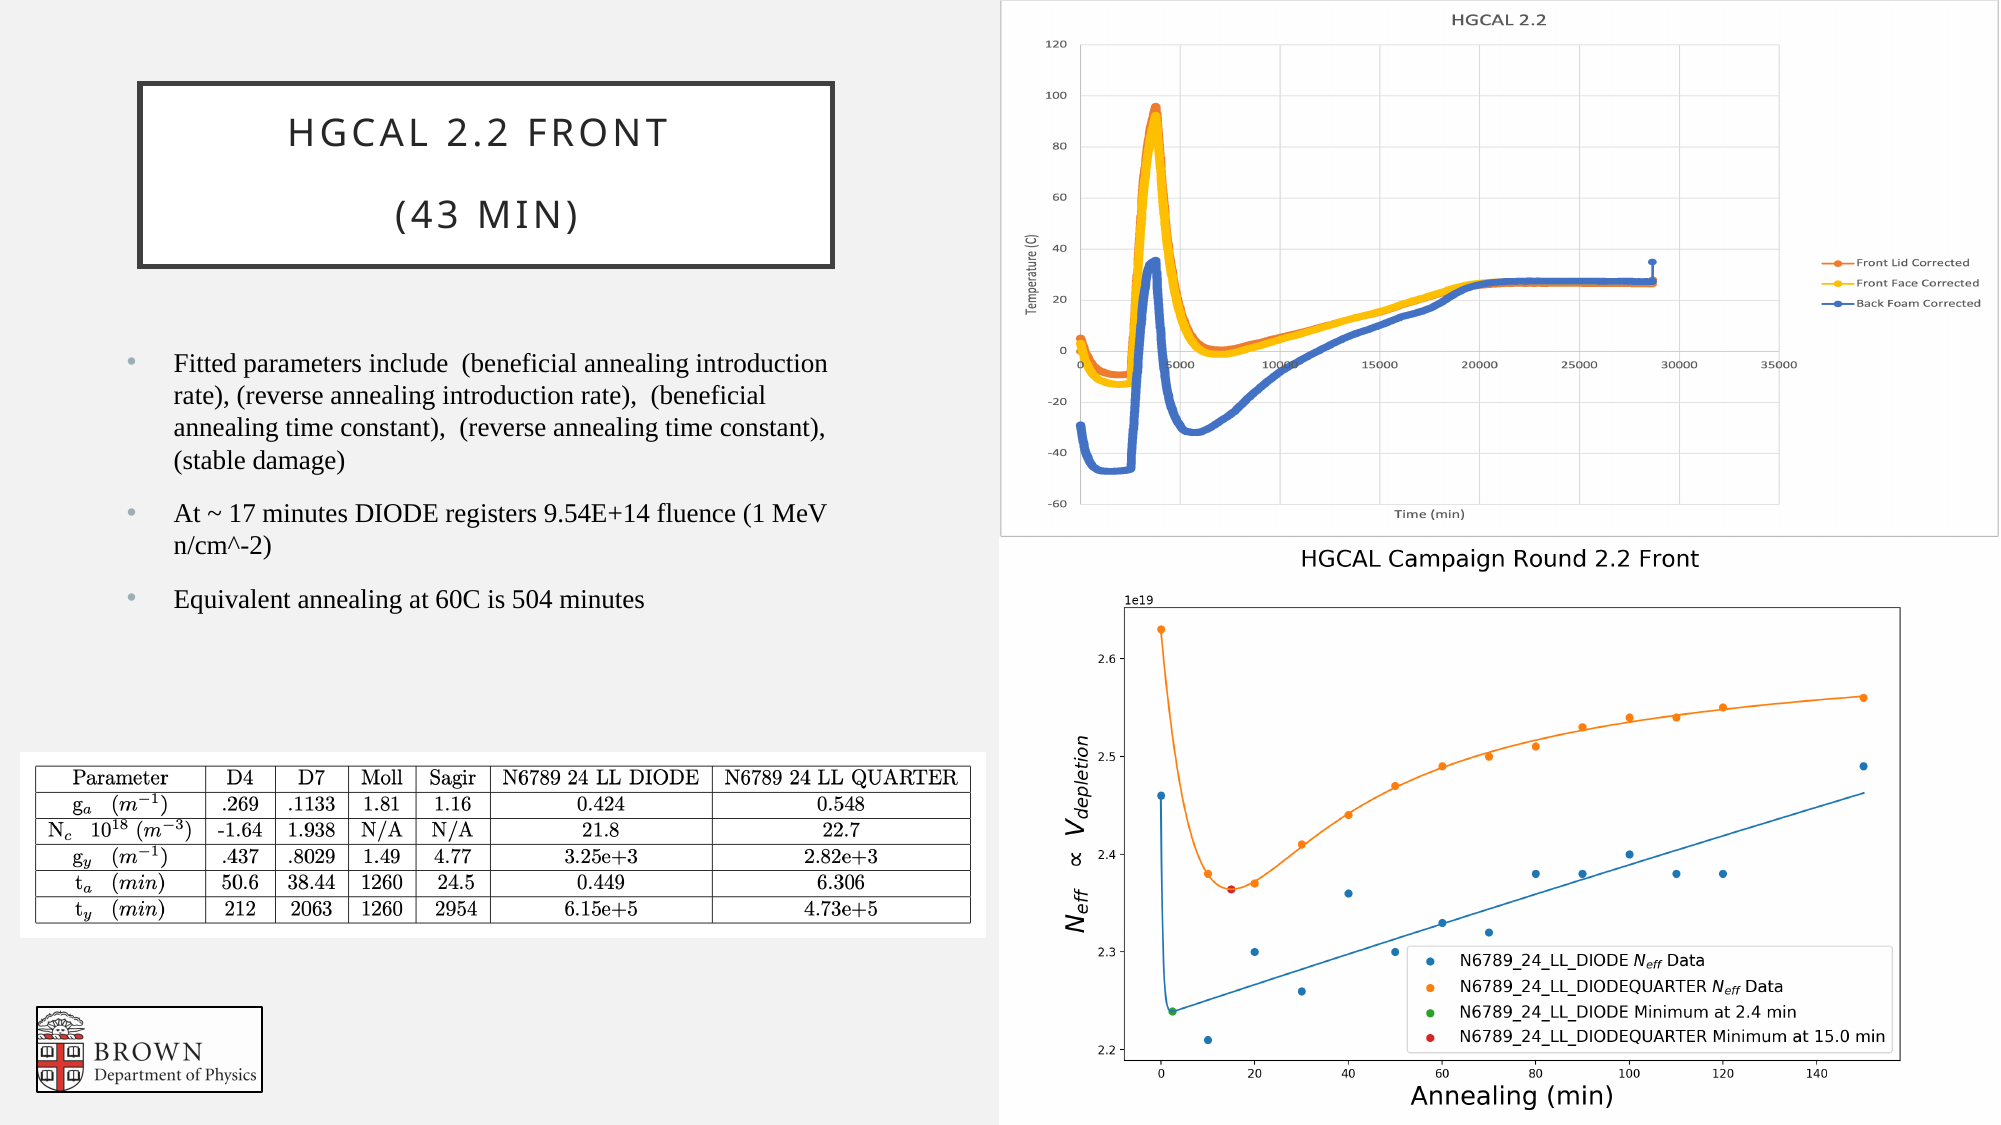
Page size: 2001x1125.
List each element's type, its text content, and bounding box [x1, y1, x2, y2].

picture [999, 0, 2000, 1125]
picture [20, 752, 986, 938]
title HGCAl 2.2 Front (43 min) [137, 81, 835, 269]
picture [38, 1008, 261, 1091]
